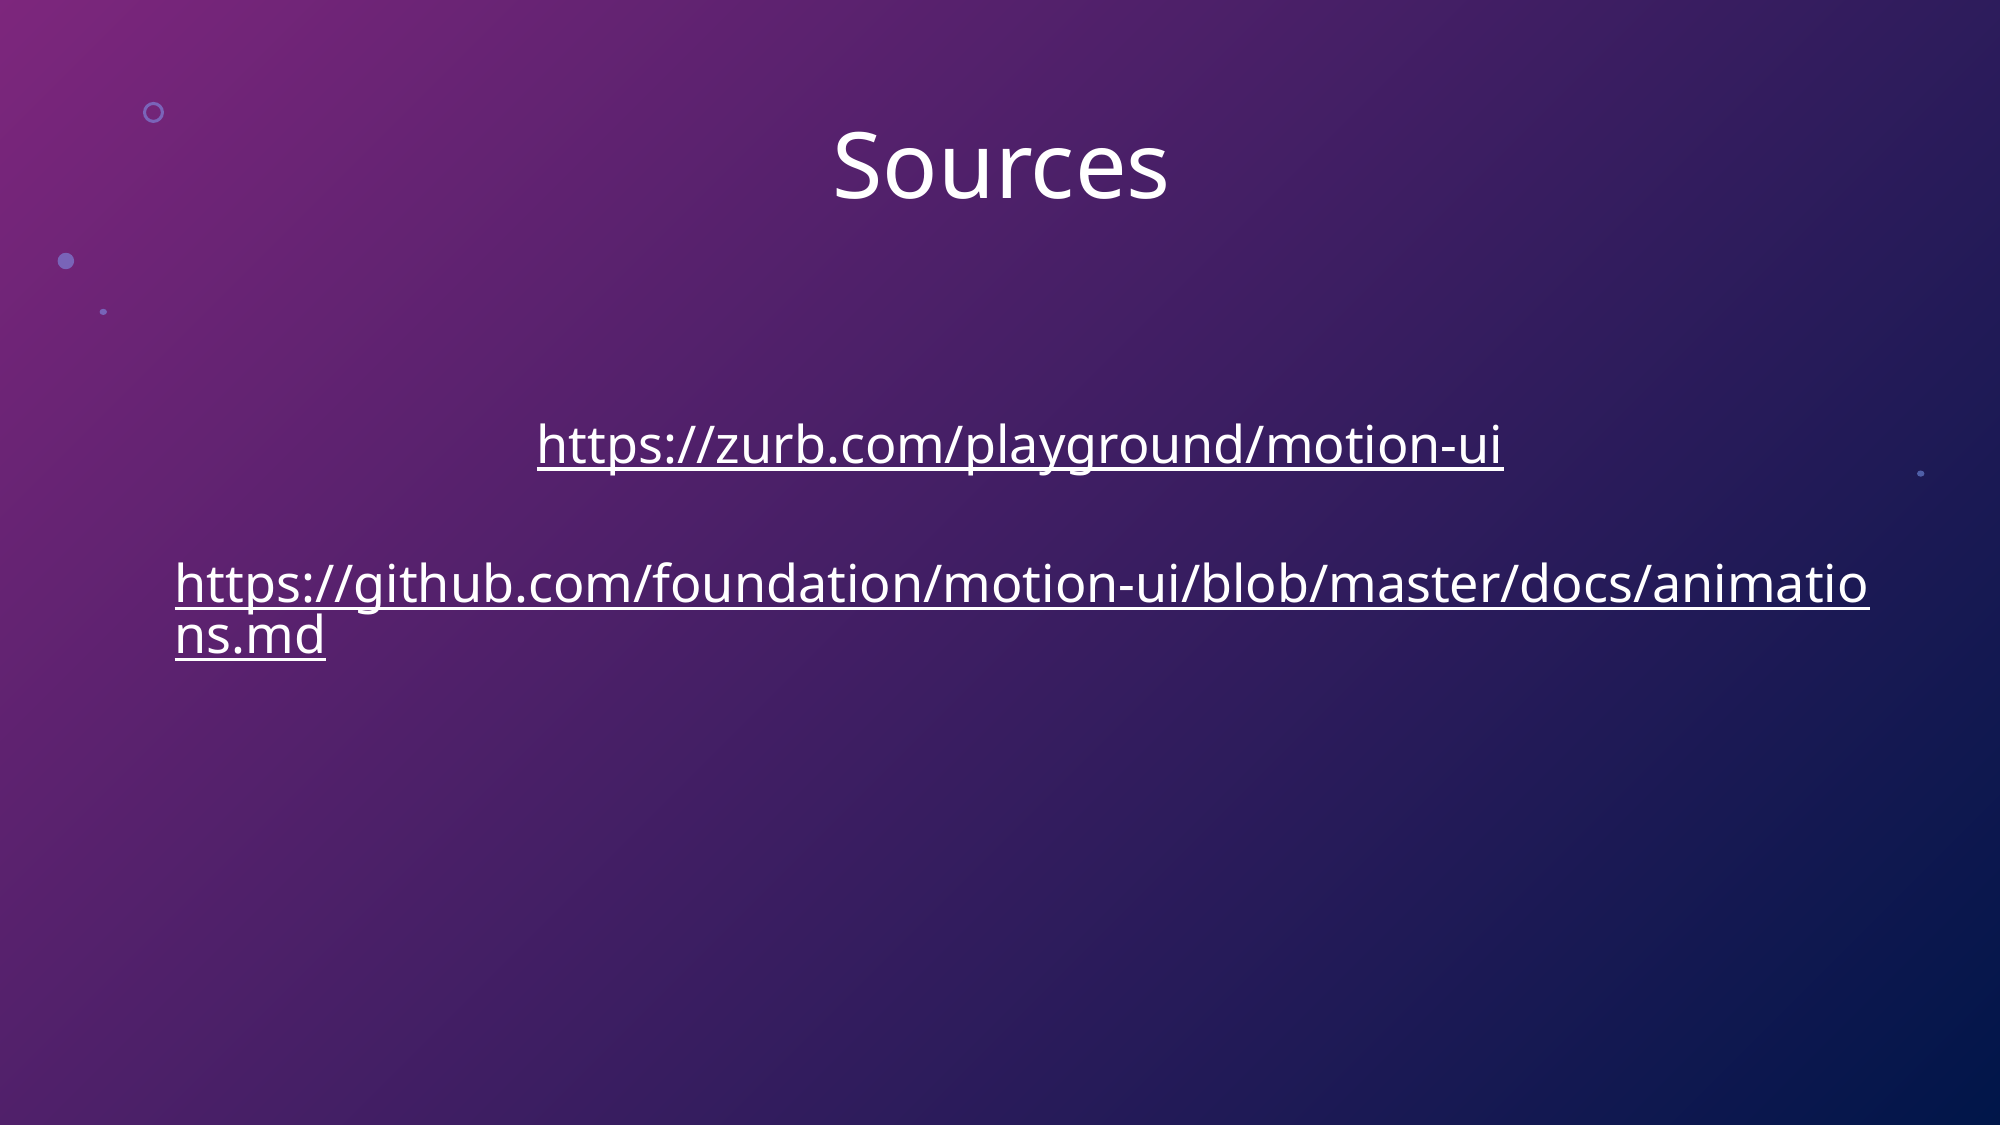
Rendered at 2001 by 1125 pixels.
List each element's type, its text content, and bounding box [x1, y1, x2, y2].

title Sources [139, 59, 1865, 278]
text_box https://zurb.com/playground/motion-ui [158, 405, 1883, 506]
text_box https://github.com/foundation/motion-ui/blob/master/docs/animations.md [159, 544, 1885, 737]
